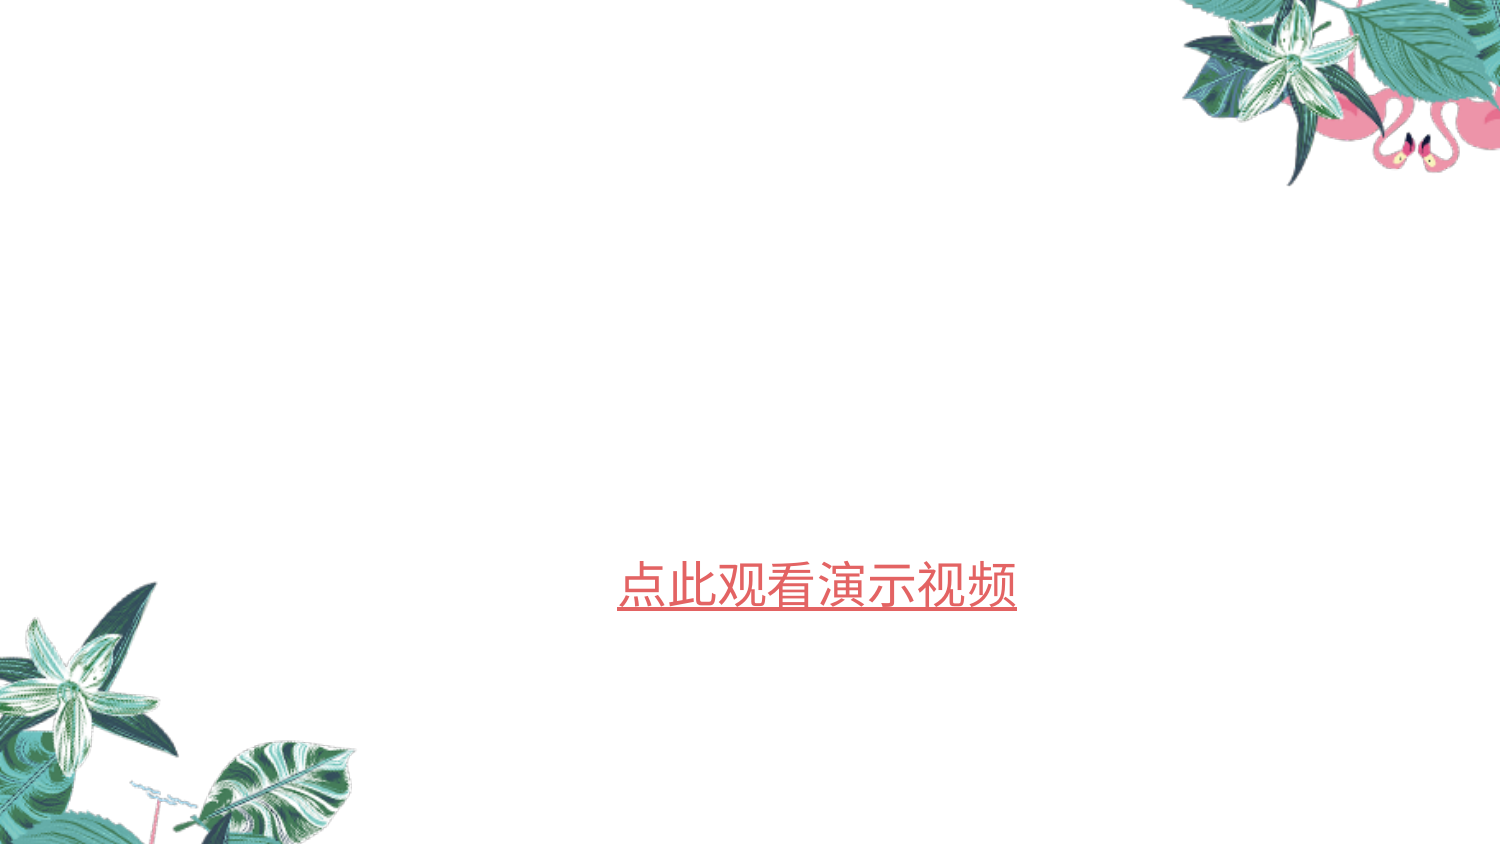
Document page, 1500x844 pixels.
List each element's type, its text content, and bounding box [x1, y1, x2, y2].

text_box 点此观看演示视频 [602, 545, 1158, 634]
picture [1057, 0, 1500, 355]
picture [0, 483, 417, 844]
